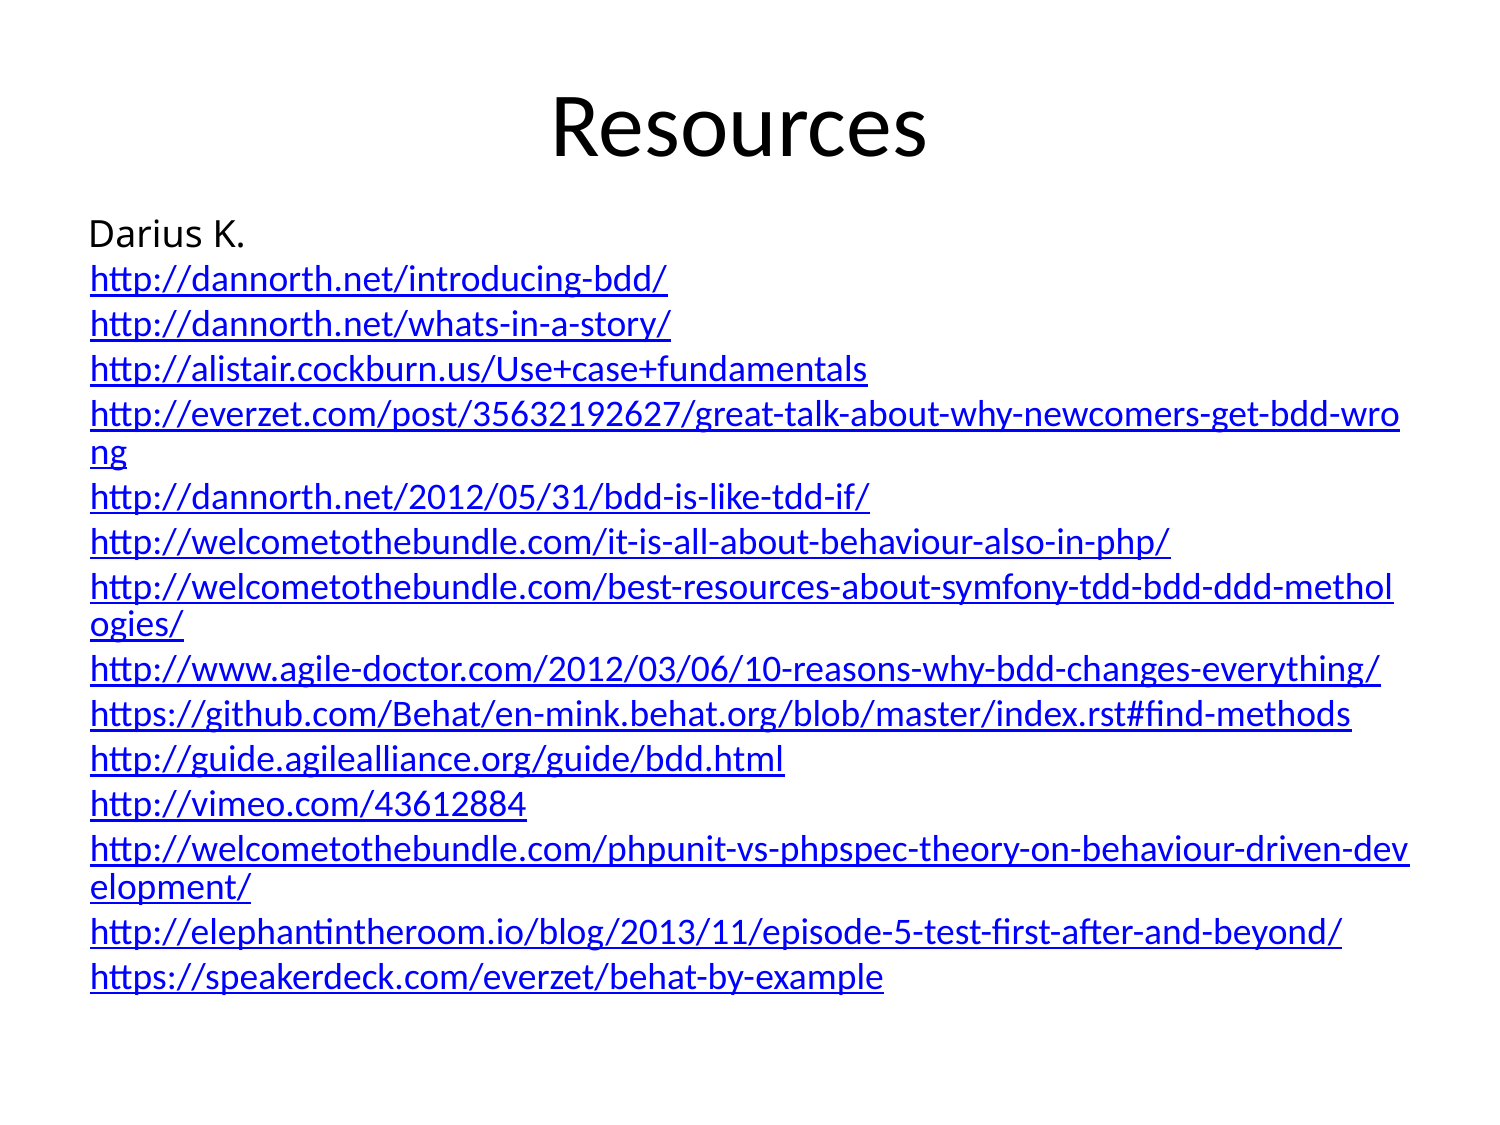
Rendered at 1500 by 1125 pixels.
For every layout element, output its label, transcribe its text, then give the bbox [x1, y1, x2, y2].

text_box http://dannorth.net/introducing-bdd/ http://dannorth.net/whats-in-a-story/ http://alistair.cockburn.us/Use+case+fundamentals http://everzet.com/post/35632192627/great-talk-about-why-newcomers-get-bdd-wrong http://dannorth.net/2012/05/31/bdd-is-like-tdd-if/ http://welcometothebundle.com/it-is-all-about-behaviour-also-in-php/ http://welcometothebundle.com/best-resources-about-symfony-tdd-bdd-ddd-methologies/ http://www.agile-doctor.com/2012/03/06/10-reasons-why-bdd-changes-everything/ https://github.com/Behat/en-mink.behat.org/blob/master/index.rst#find-methods http://guide.agilealliance.org/guide/bdd.html http://vimeo.com/43612884 http://welcometothebundle.com/phpunit-vs-phpspec-theory-on-behaviour-driven-development/ http://elephantintheroom.io/blog/2013/11/episode-5-test-first-after-and-beyond/ https://speakerdeck.com/everzet/behat-by-example [74, 201, 1425, 937]
title Resources [75, 25, 1425, 201]
text_box Darius K. [73, 202, 271, 262]
